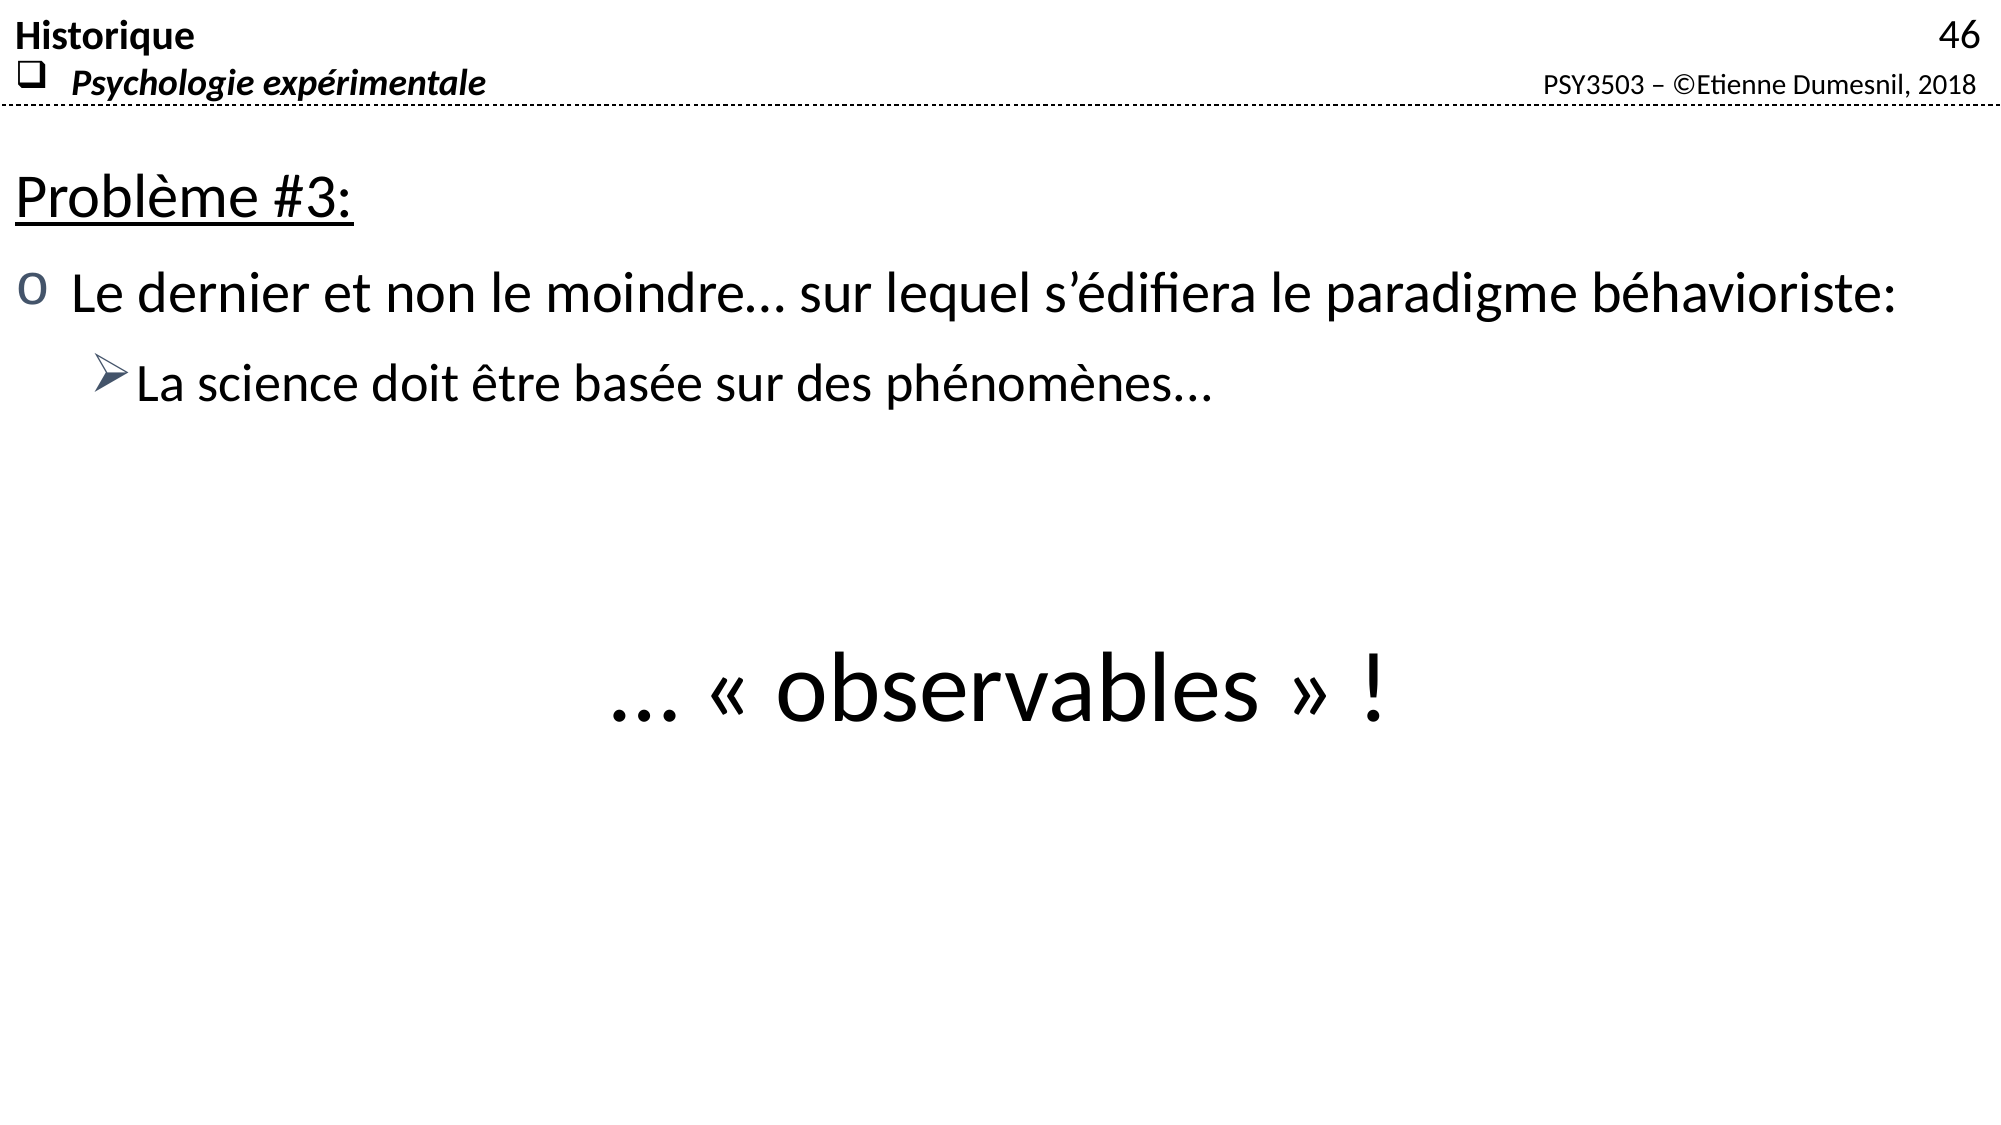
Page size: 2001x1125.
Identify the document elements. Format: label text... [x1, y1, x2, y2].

text_box Historique Psychologie expérimentale [0, 0, 1530, 105]
text_box Problème #3: Le dernier et non le moindre… sur lequel s’édifiera le paradigme béhavioriste: La science doit être basée sur des phénomènes... … « observables » ! [0, 147, 2000, 1125]
